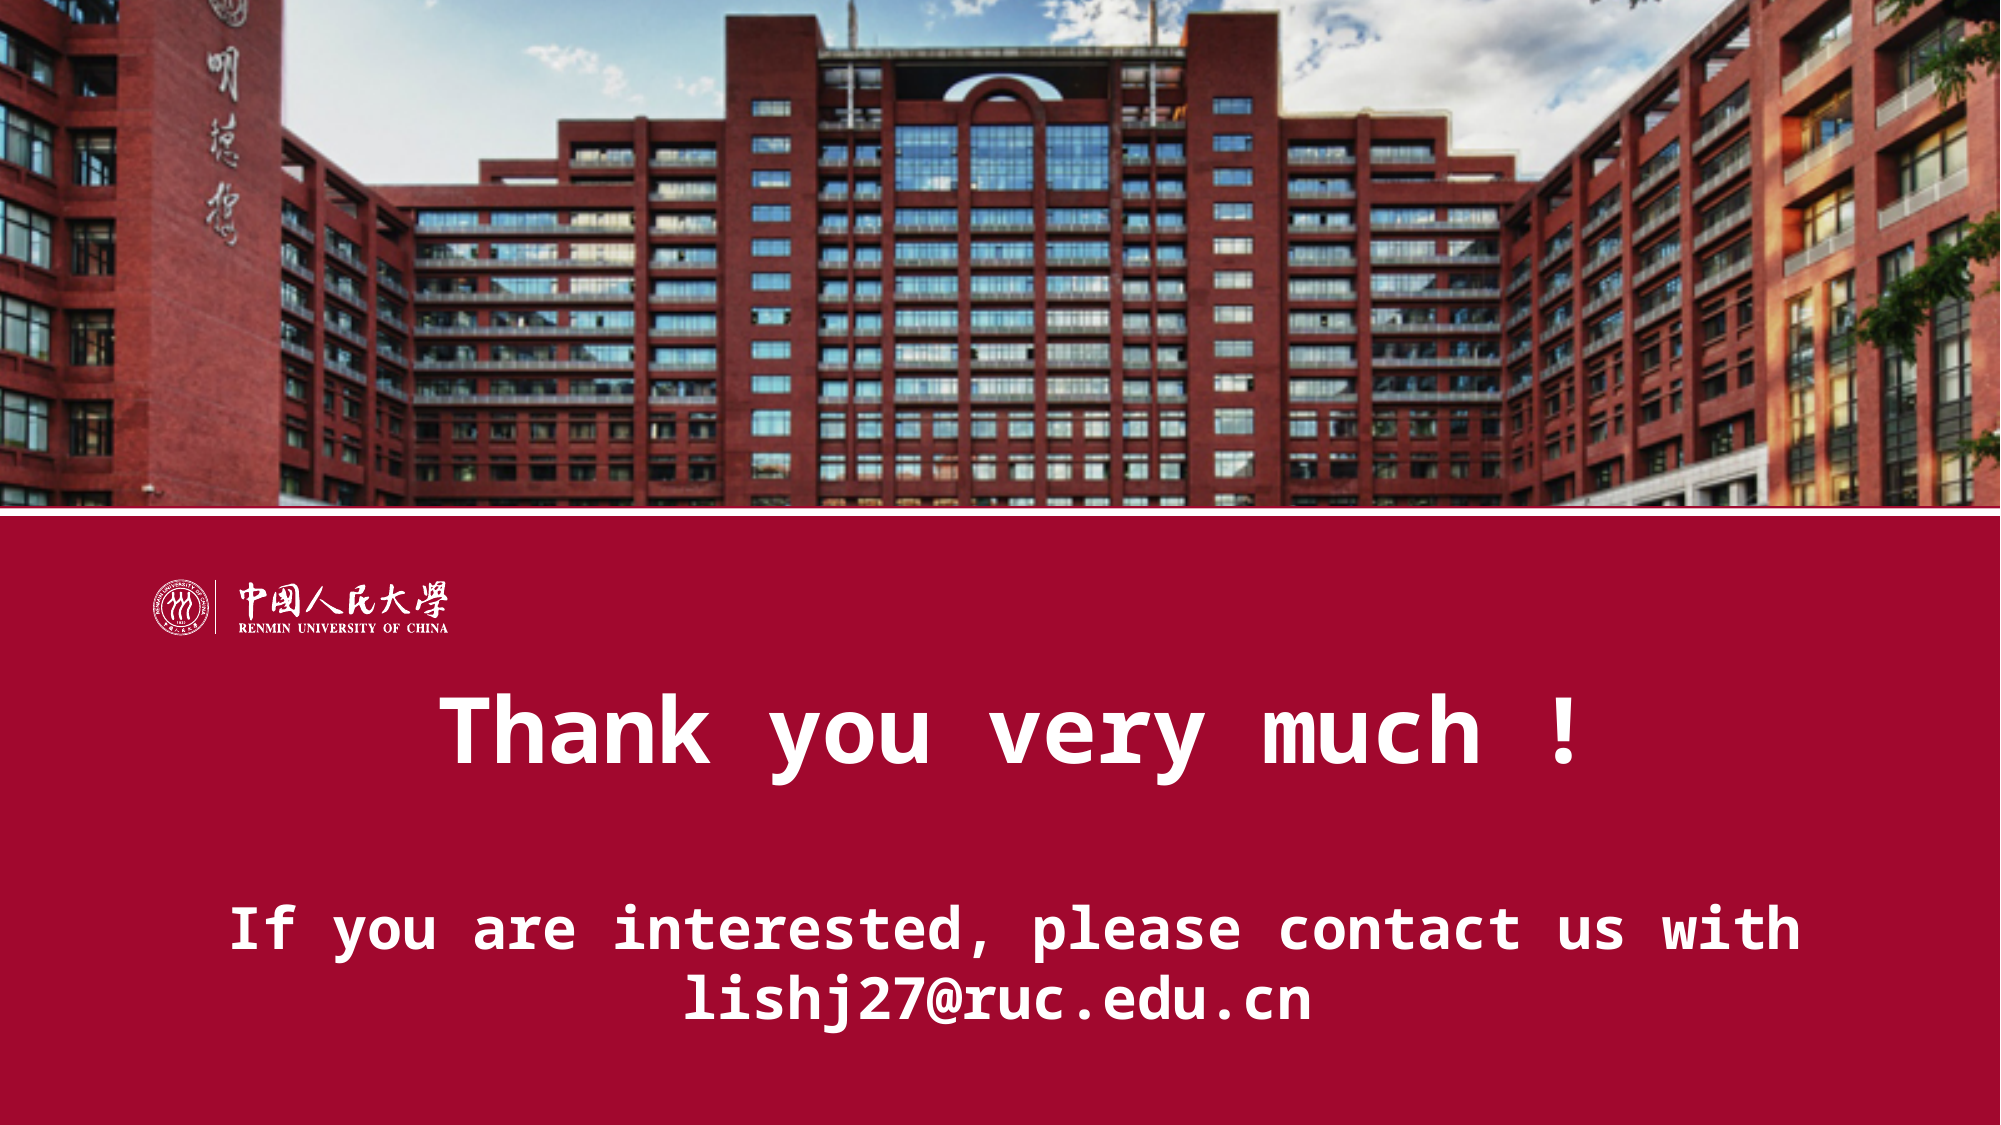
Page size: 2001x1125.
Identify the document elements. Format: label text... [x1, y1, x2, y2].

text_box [152, 579, 448, 636]
text_box [0, 517, 2000, 1125]
picture [0, 0, 2000, 506]
text_box [0, 507, 2000, 517]
text_box Thank you very much ! If you are interested, please contact us with lishj27@ruc.edu.cn [123, 664, 1907, 1039]
